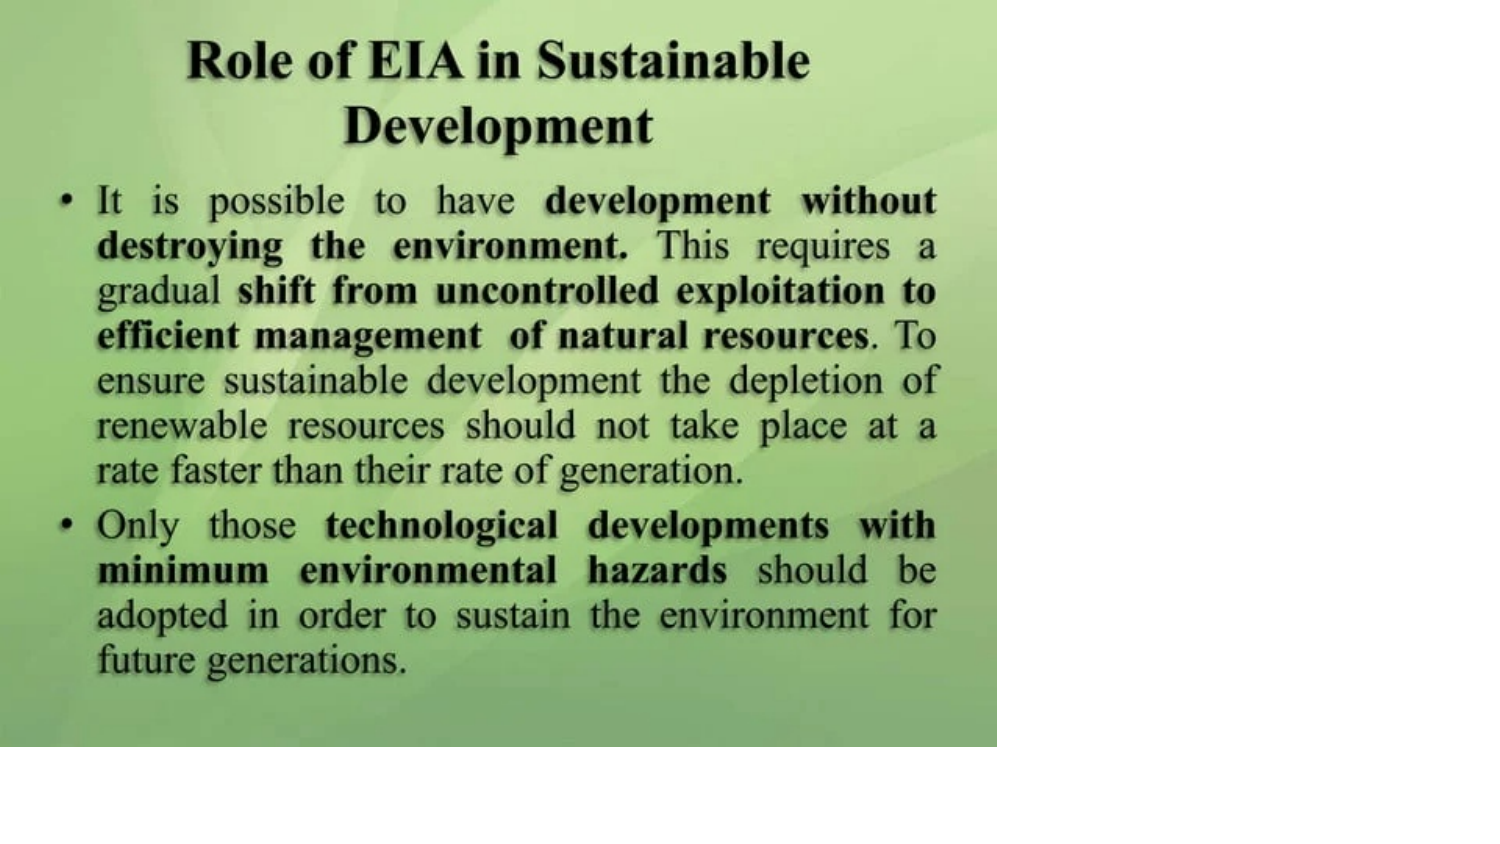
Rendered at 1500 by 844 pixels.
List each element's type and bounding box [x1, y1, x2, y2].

picture [0, 0, 997, 748]
